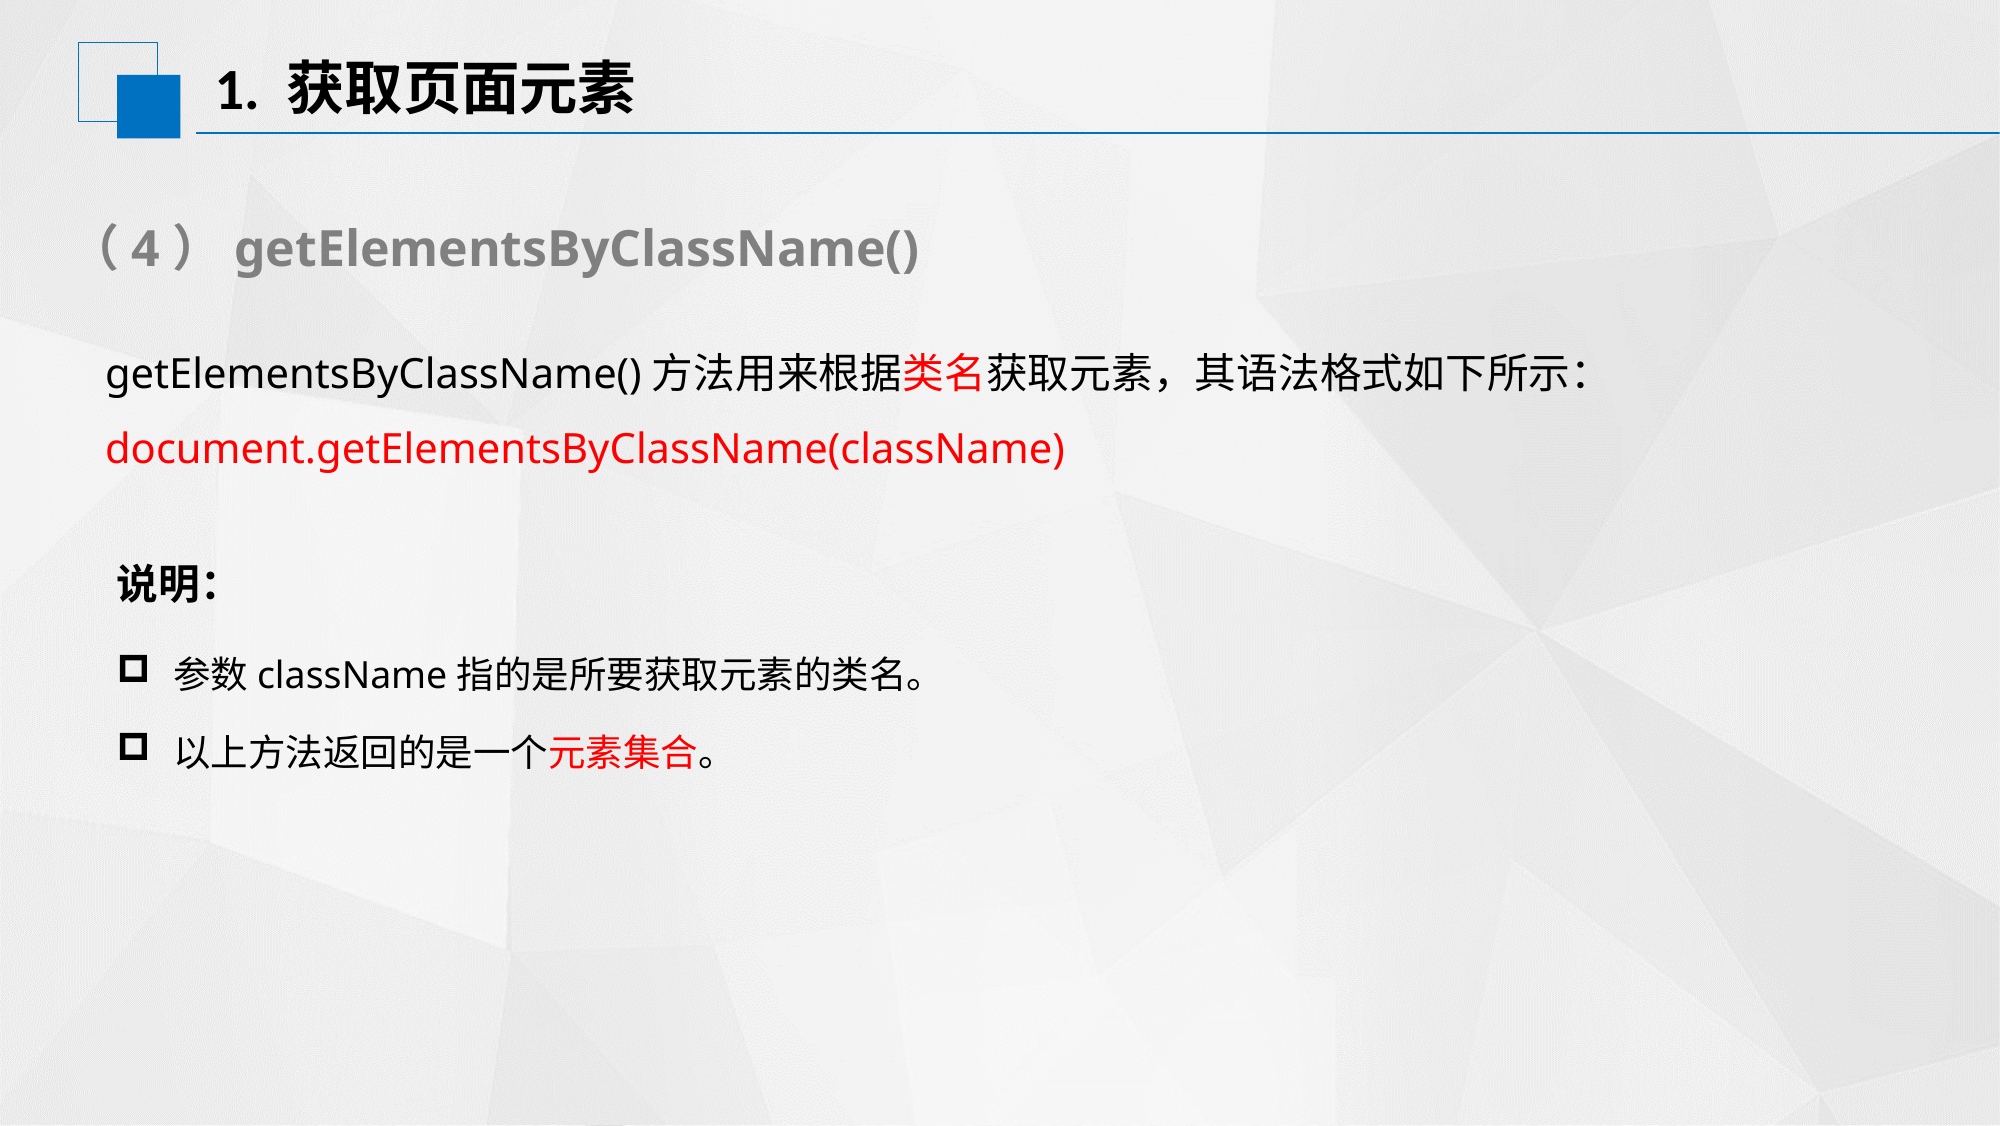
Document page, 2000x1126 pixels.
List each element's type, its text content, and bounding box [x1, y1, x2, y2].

text_box 说明： [102, 550, 1485, 616]
text_box 参数className指的是所要获取元素的类名。 以上方法返回的是一个元素集合。 [102, 621, 1894, 782]
text_box （4）getElementsByClassName() [54, 208, 1438, 284]
picture [0, 0, 2000, 1126]
text_box getElementsByClassName()方法用来根据类名获取元素，其语法格式如下所示： document.getElementsByClassName(className) [90, 314, 1894, 480]
title 1. 获取页面元素 [194, 42, 1378, 130]
